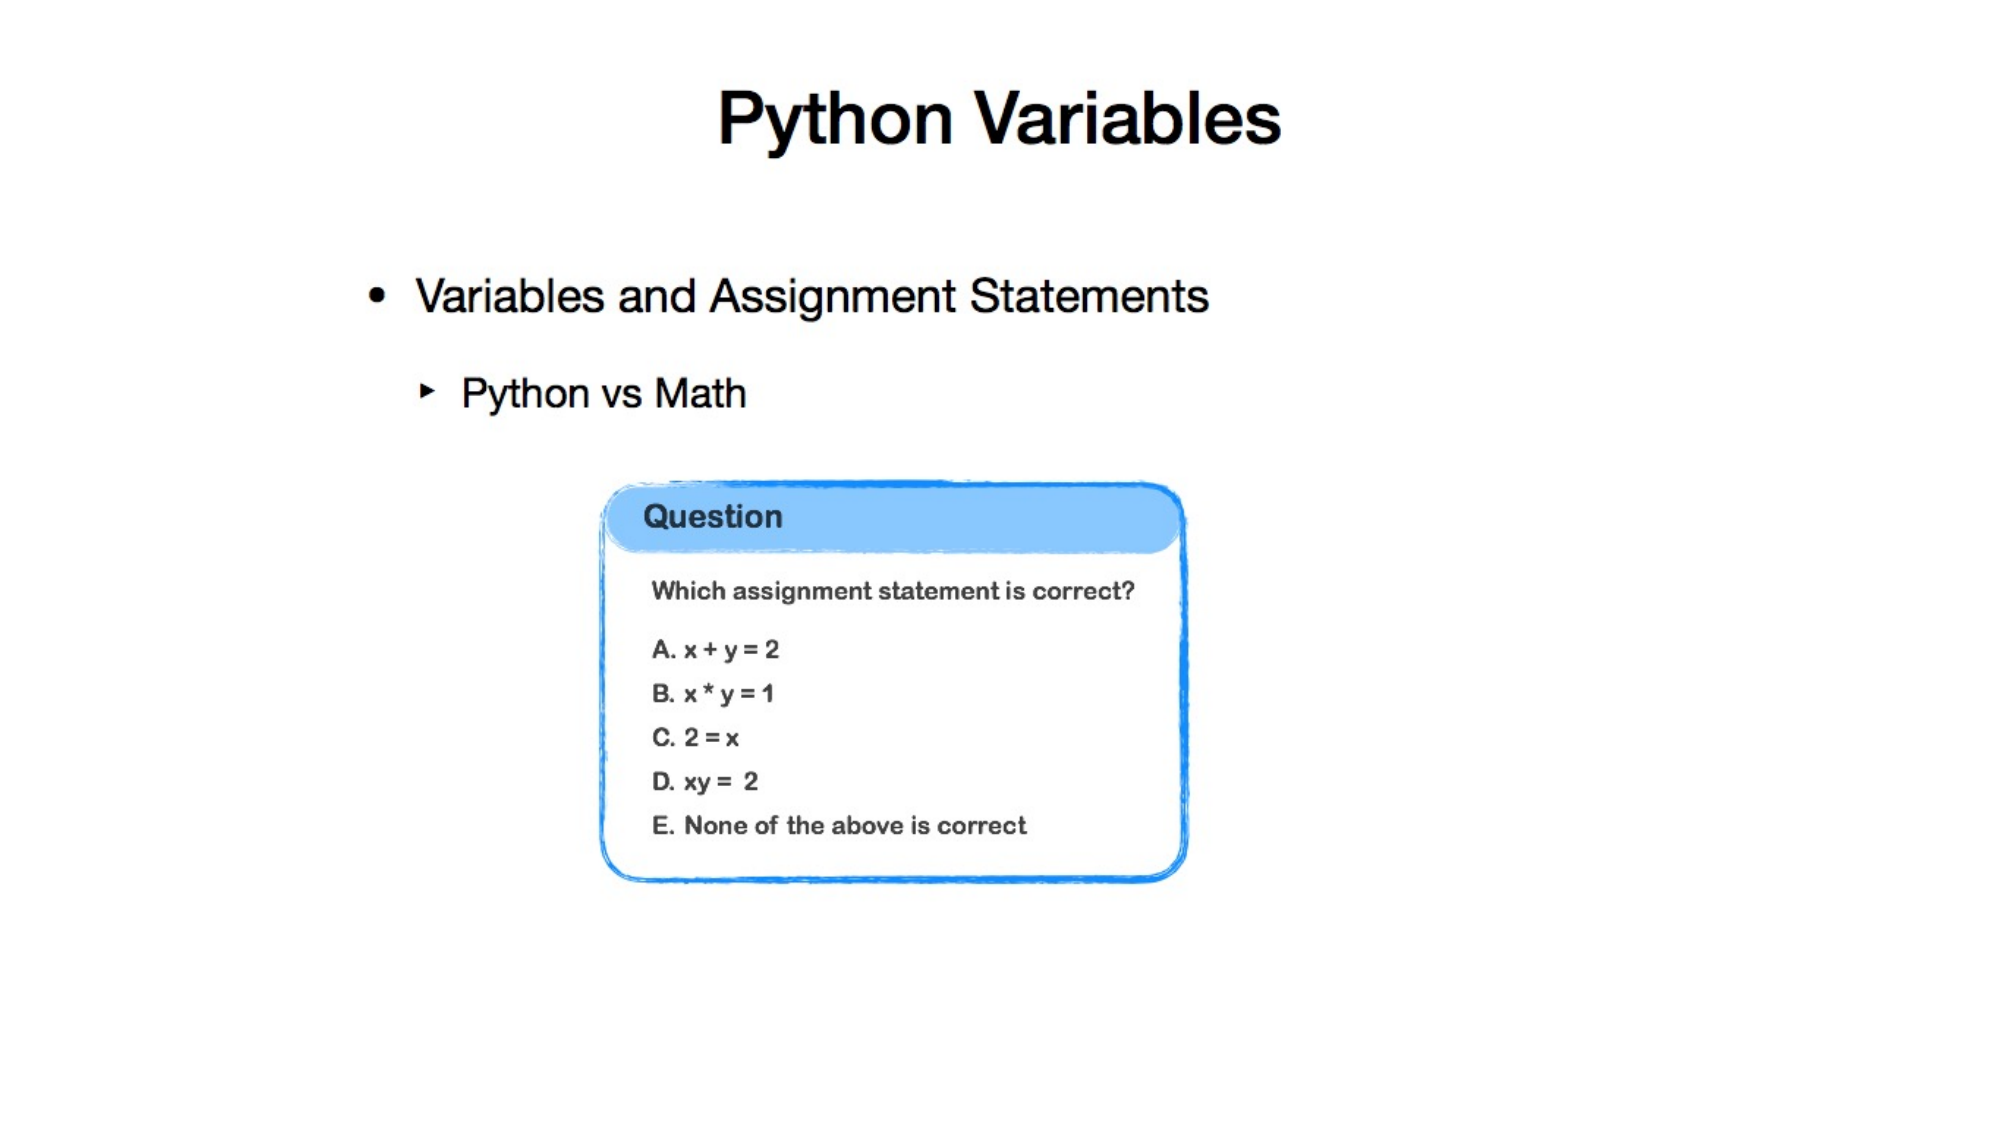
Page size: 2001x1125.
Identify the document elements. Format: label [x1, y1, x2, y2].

picture [249, 62, 1750, 938]
